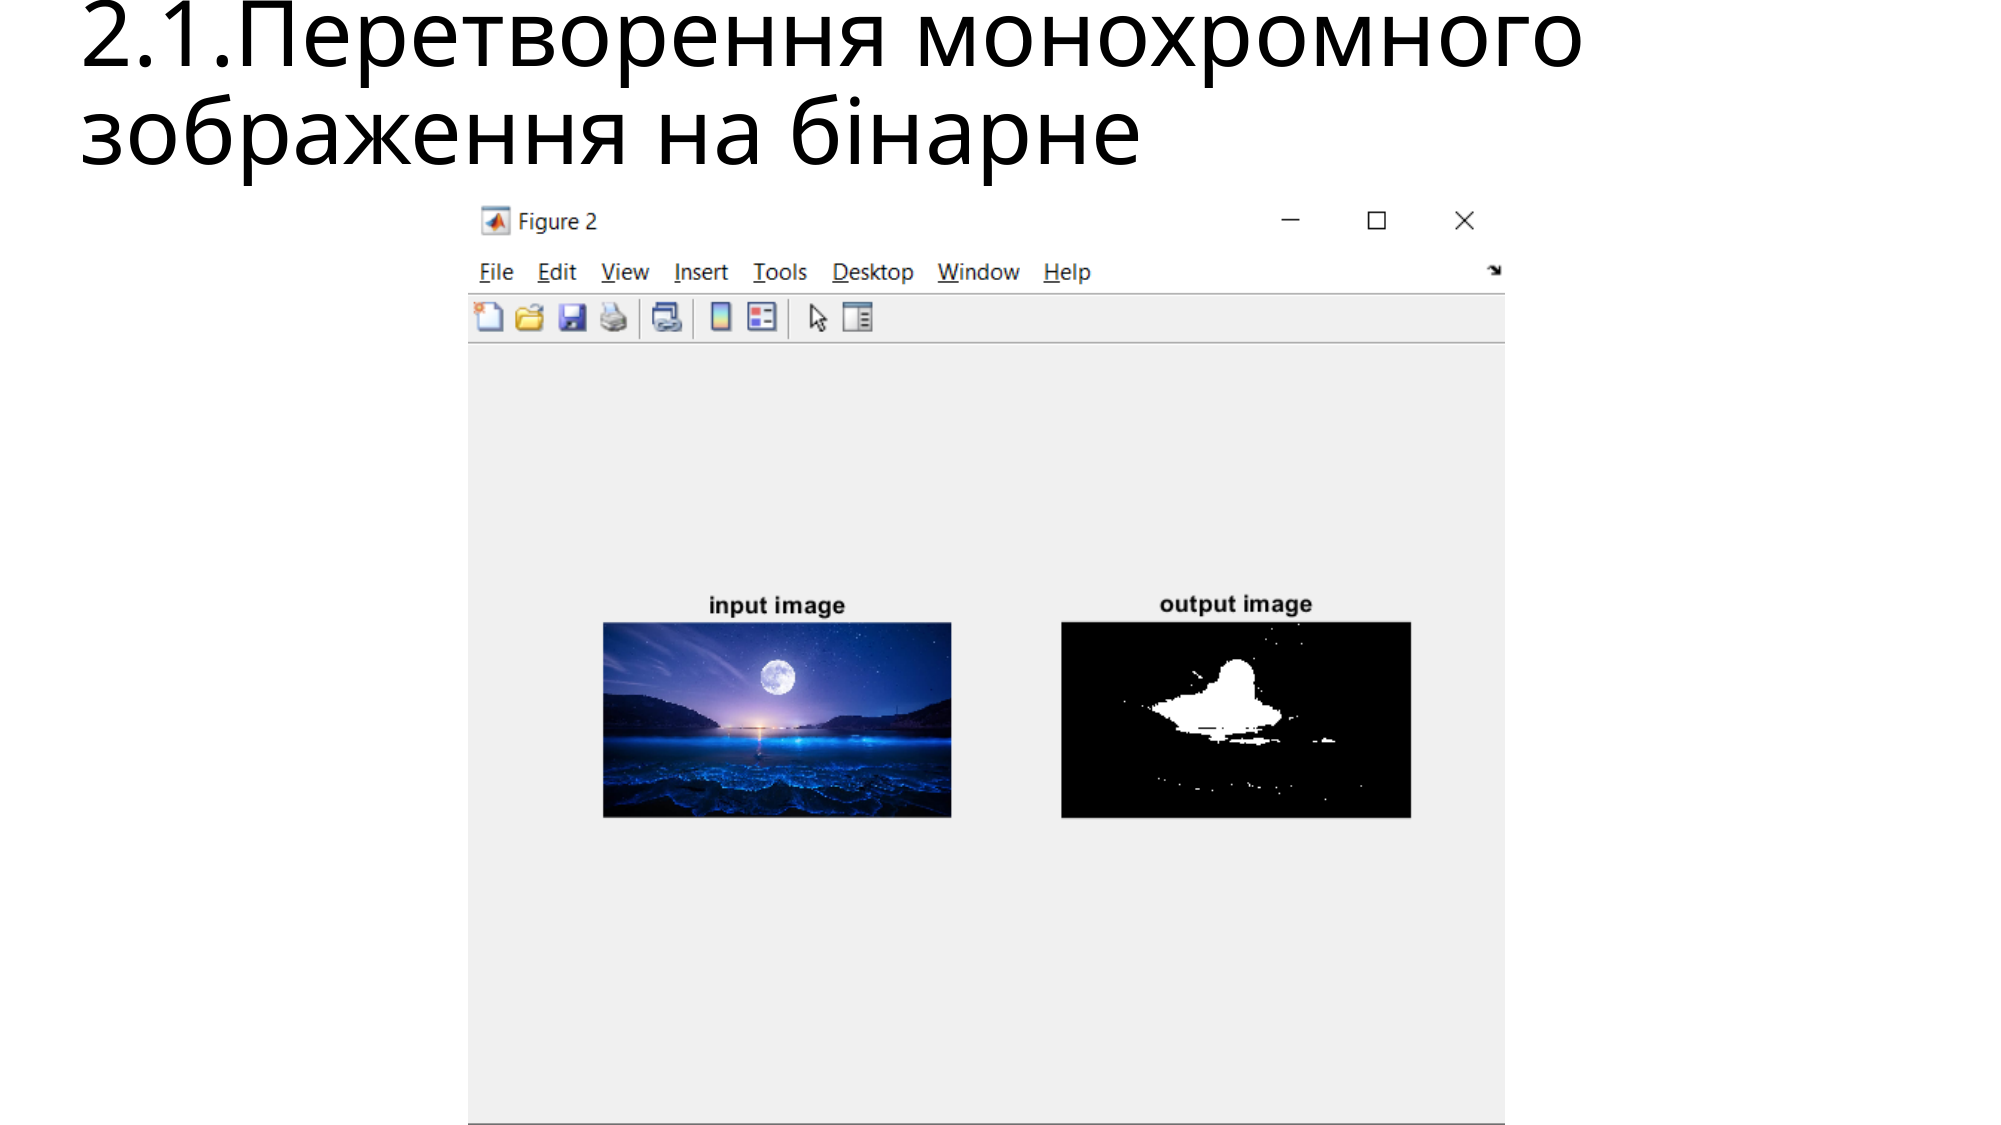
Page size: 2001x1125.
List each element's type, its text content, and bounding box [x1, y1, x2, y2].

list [468, 194, 1505, 1125]
title 2.1.Перетворення монохромного зображення на бінарне [65, 0, 1993, 195]
